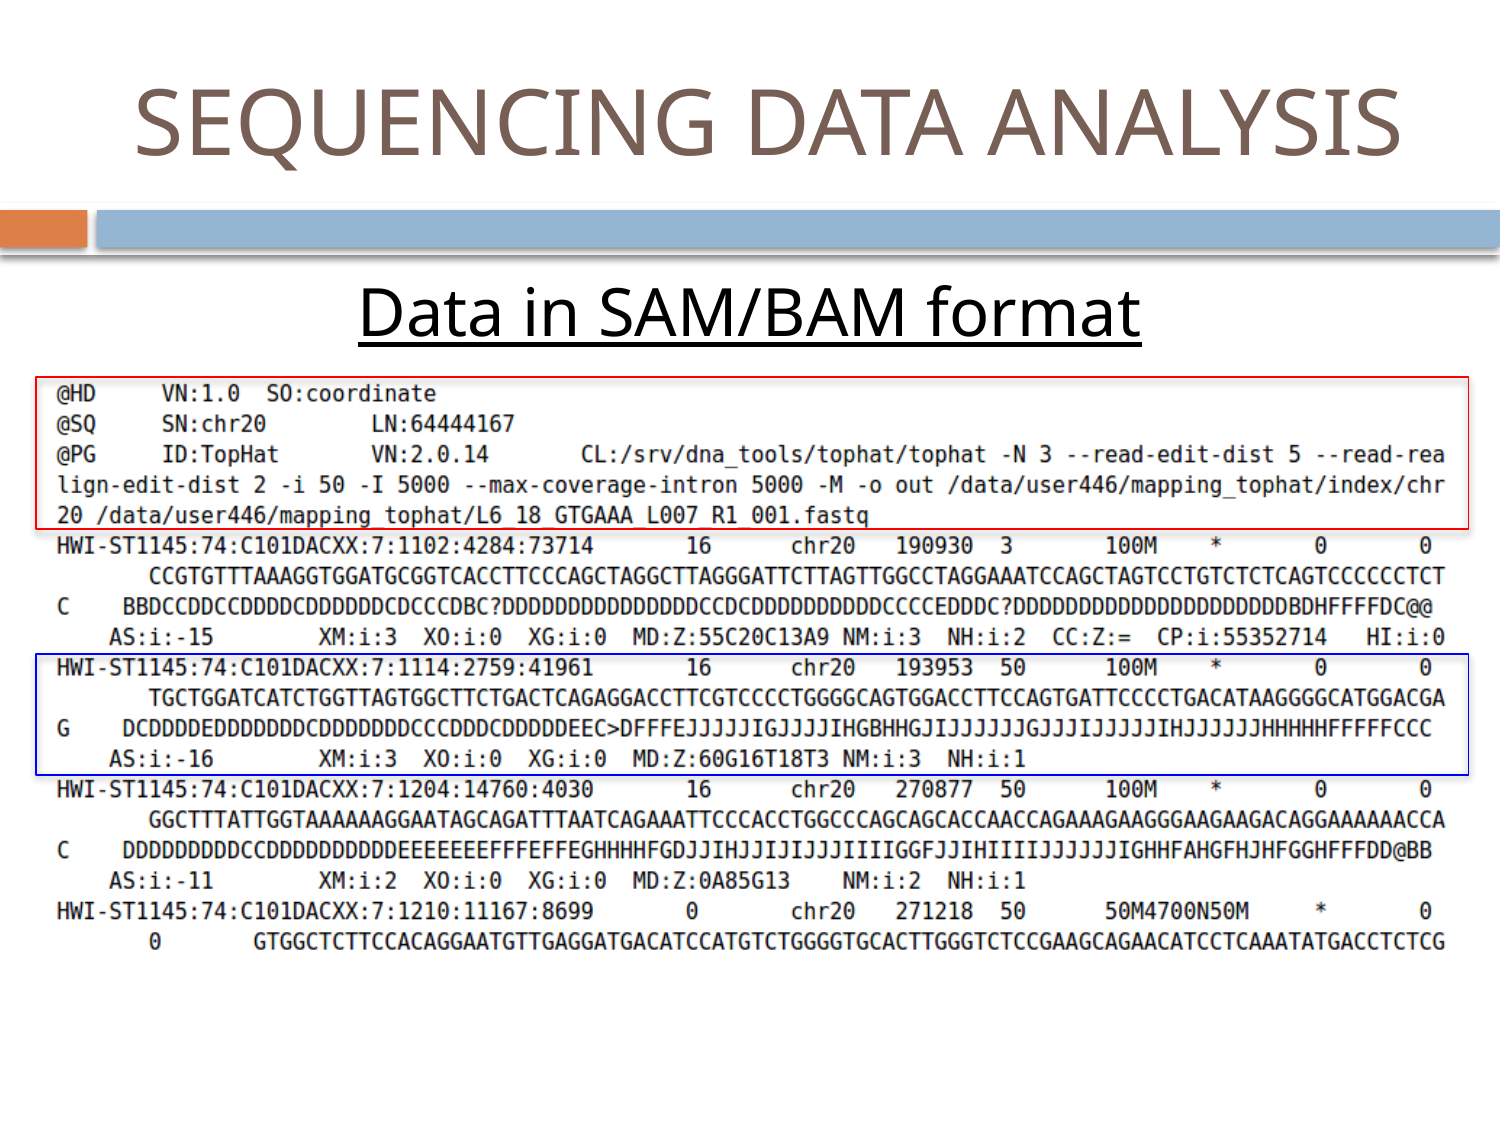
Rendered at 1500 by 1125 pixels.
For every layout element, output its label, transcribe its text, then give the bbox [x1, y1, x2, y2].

picture [35, 376, 1469, 953]
list Data in SAM/BAM format [75, 262, 1425, 374]
title SEQUENCING DATA ANALYSIS [100, 37, 1438, 200]
